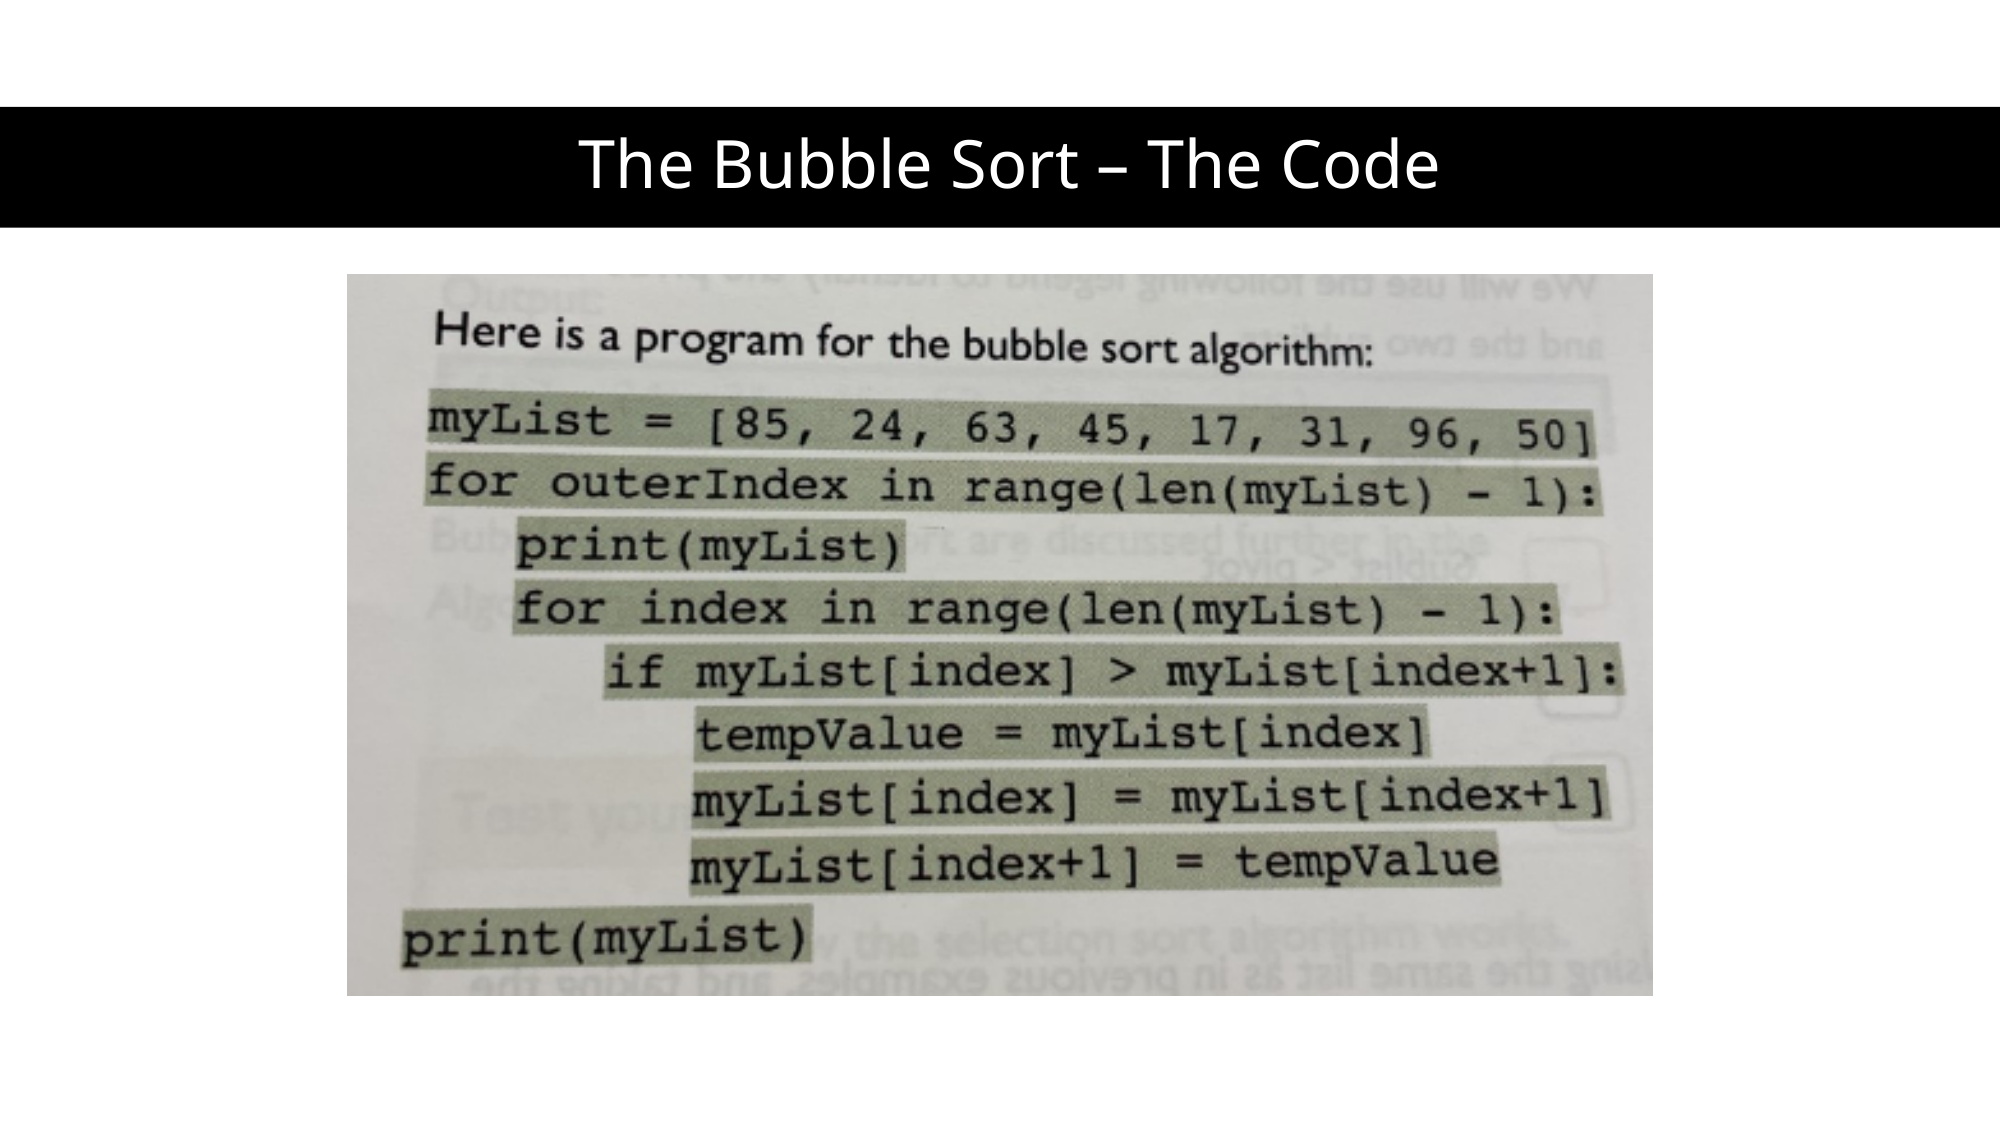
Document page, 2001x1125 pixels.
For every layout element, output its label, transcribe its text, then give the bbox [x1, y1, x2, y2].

title The Bubble Sort – The Code [91, 105, 1931, 228]
text_box [0, 106, 2000, 229]
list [347, 274, 1653, 996]
